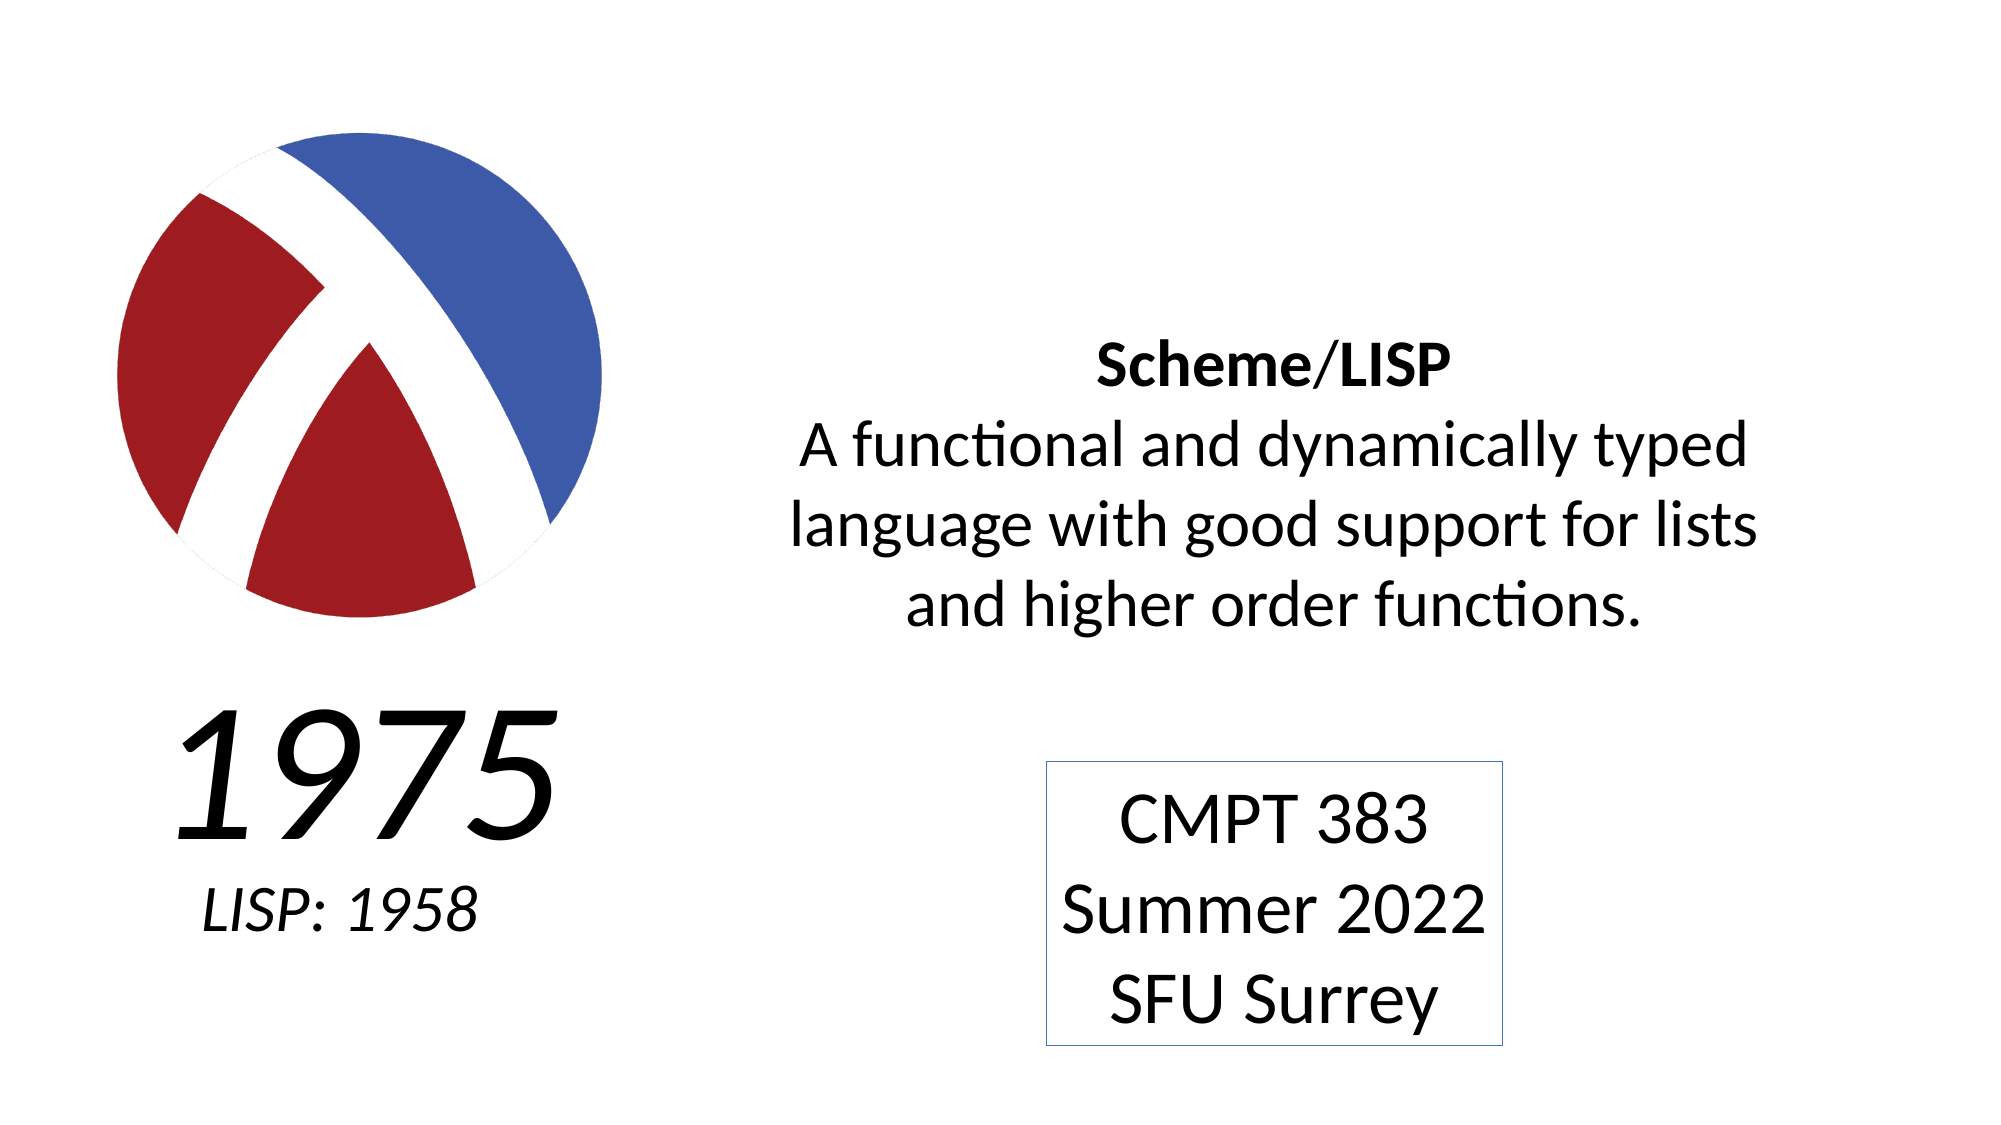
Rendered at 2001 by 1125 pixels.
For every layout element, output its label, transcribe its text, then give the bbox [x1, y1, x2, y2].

picture [114, 130, 604, 620]
text_box CMPT 383 Summer 2022 SFU Surrey [1046, 761, 1503, 1046]
text_box LISP: 1958 [186, 857, 494, 952]
text_box 1975 [141, 632, 577, 888]
text_box Scheme/LISP A functional and dynamically typed language with good support for lists and higher order functions. [738, 312, 1811, 647]
